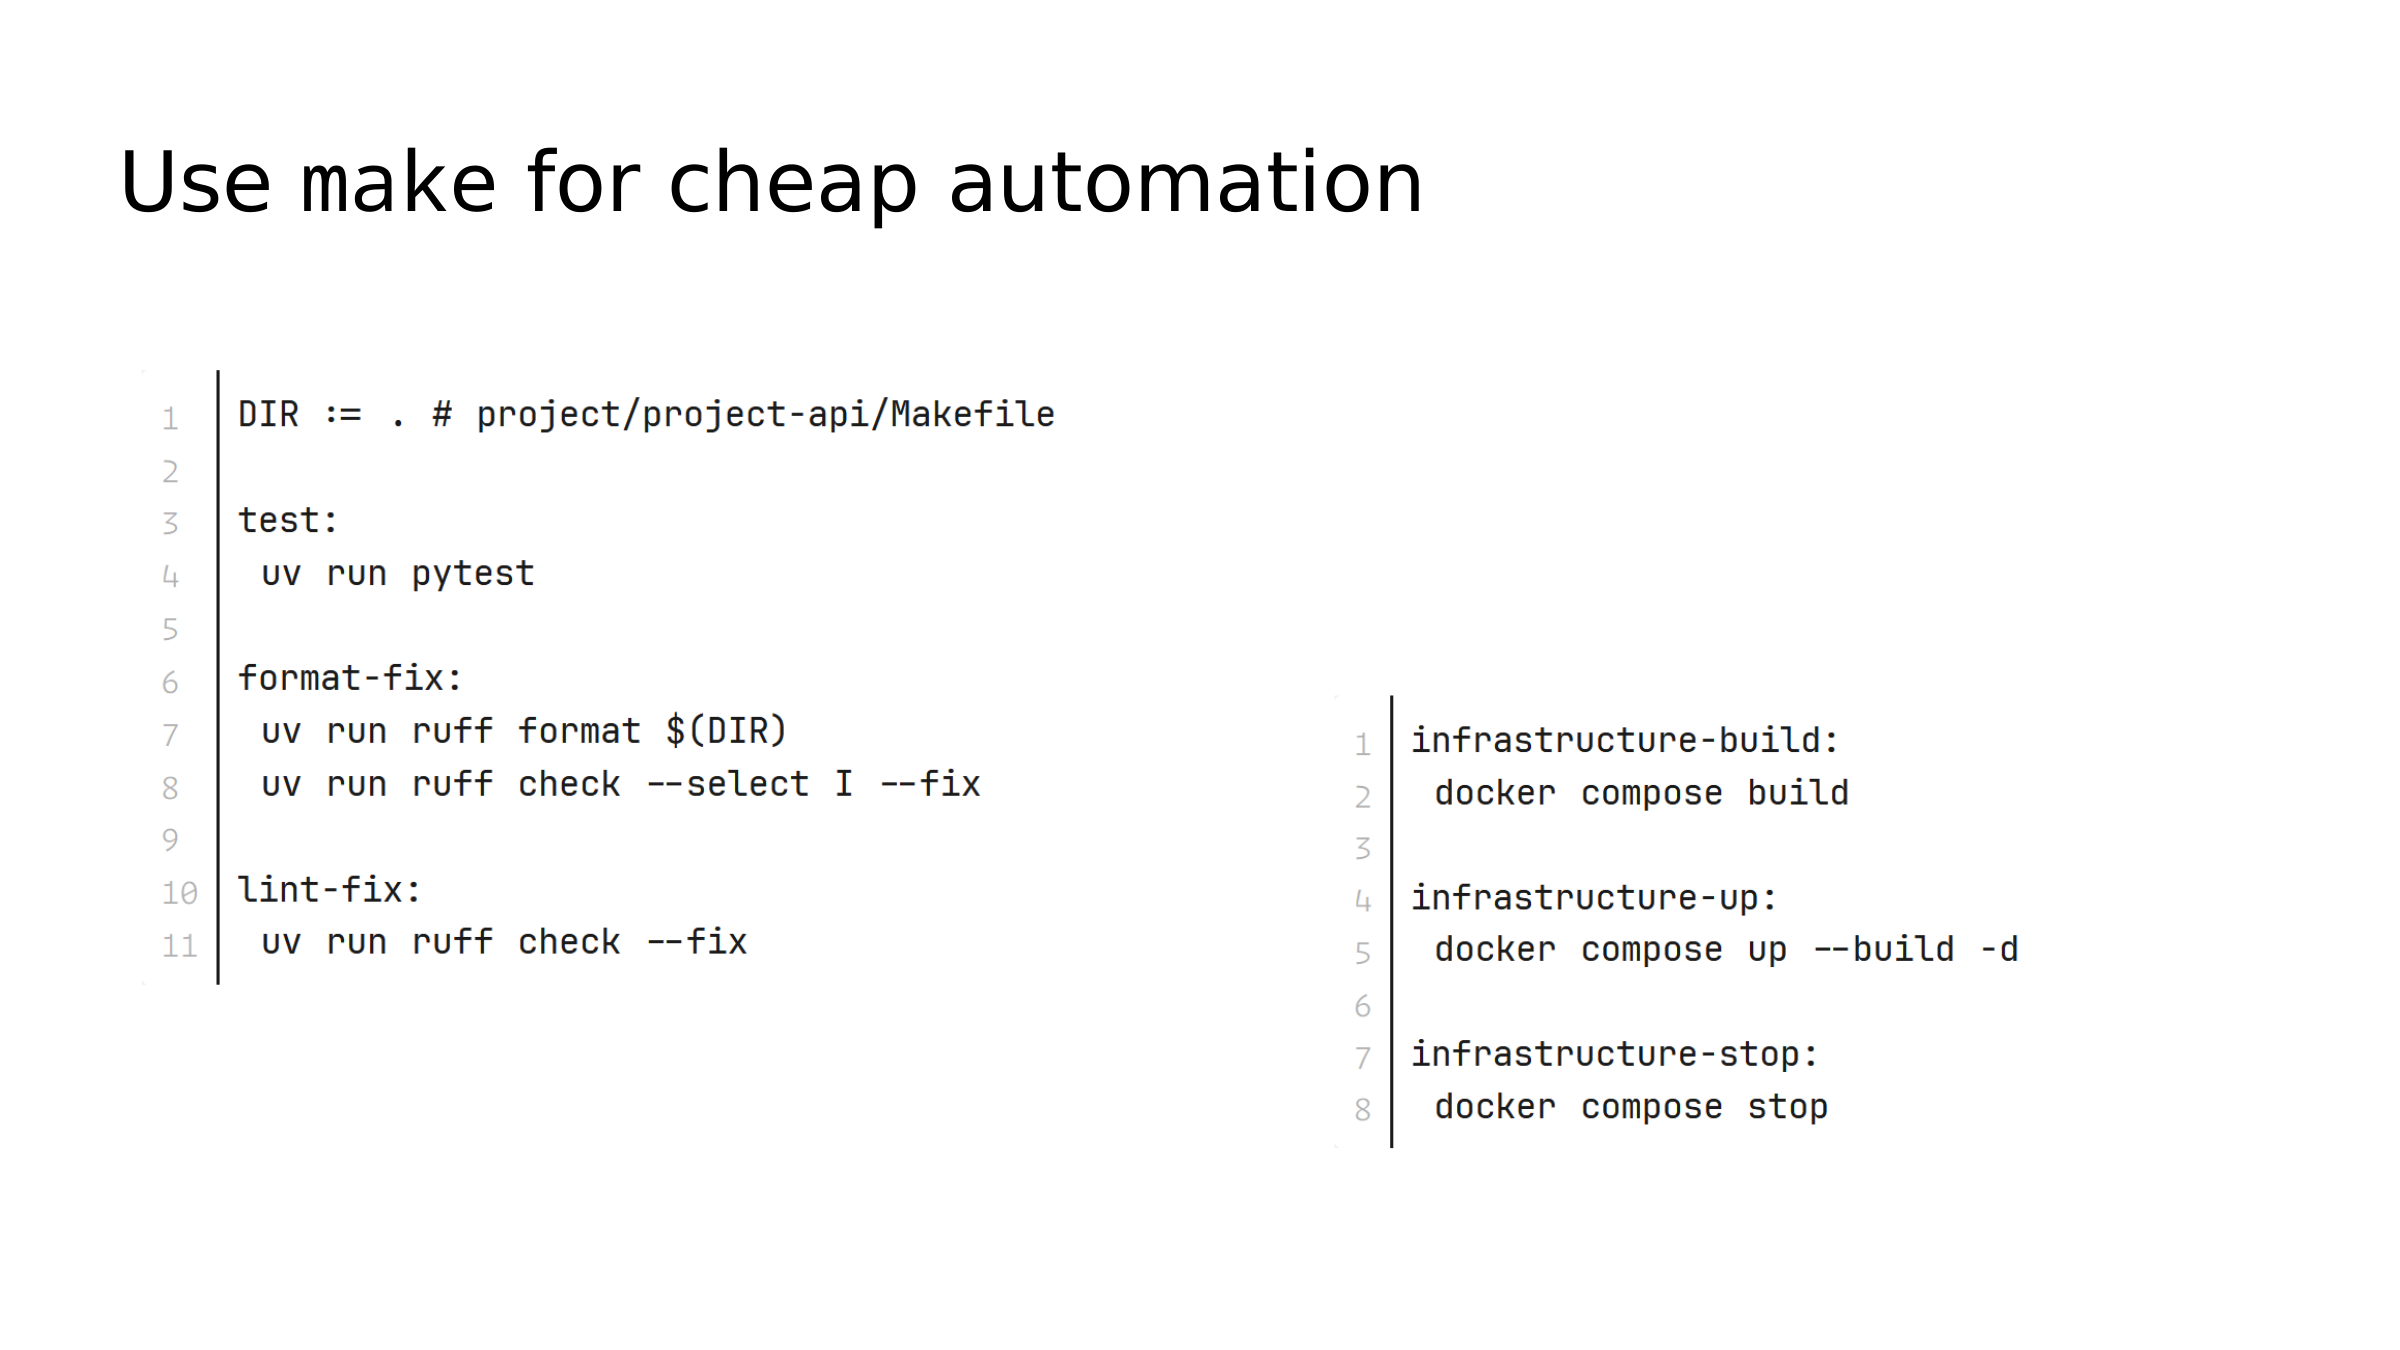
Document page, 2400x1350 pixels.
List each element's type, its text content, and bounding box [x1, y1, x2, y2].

text_box Use make for cheap automation [118, 105, 1652, 189]
picture [1309, 678, 2118, 1180]
picture [117, 338, 1181, 1020]
